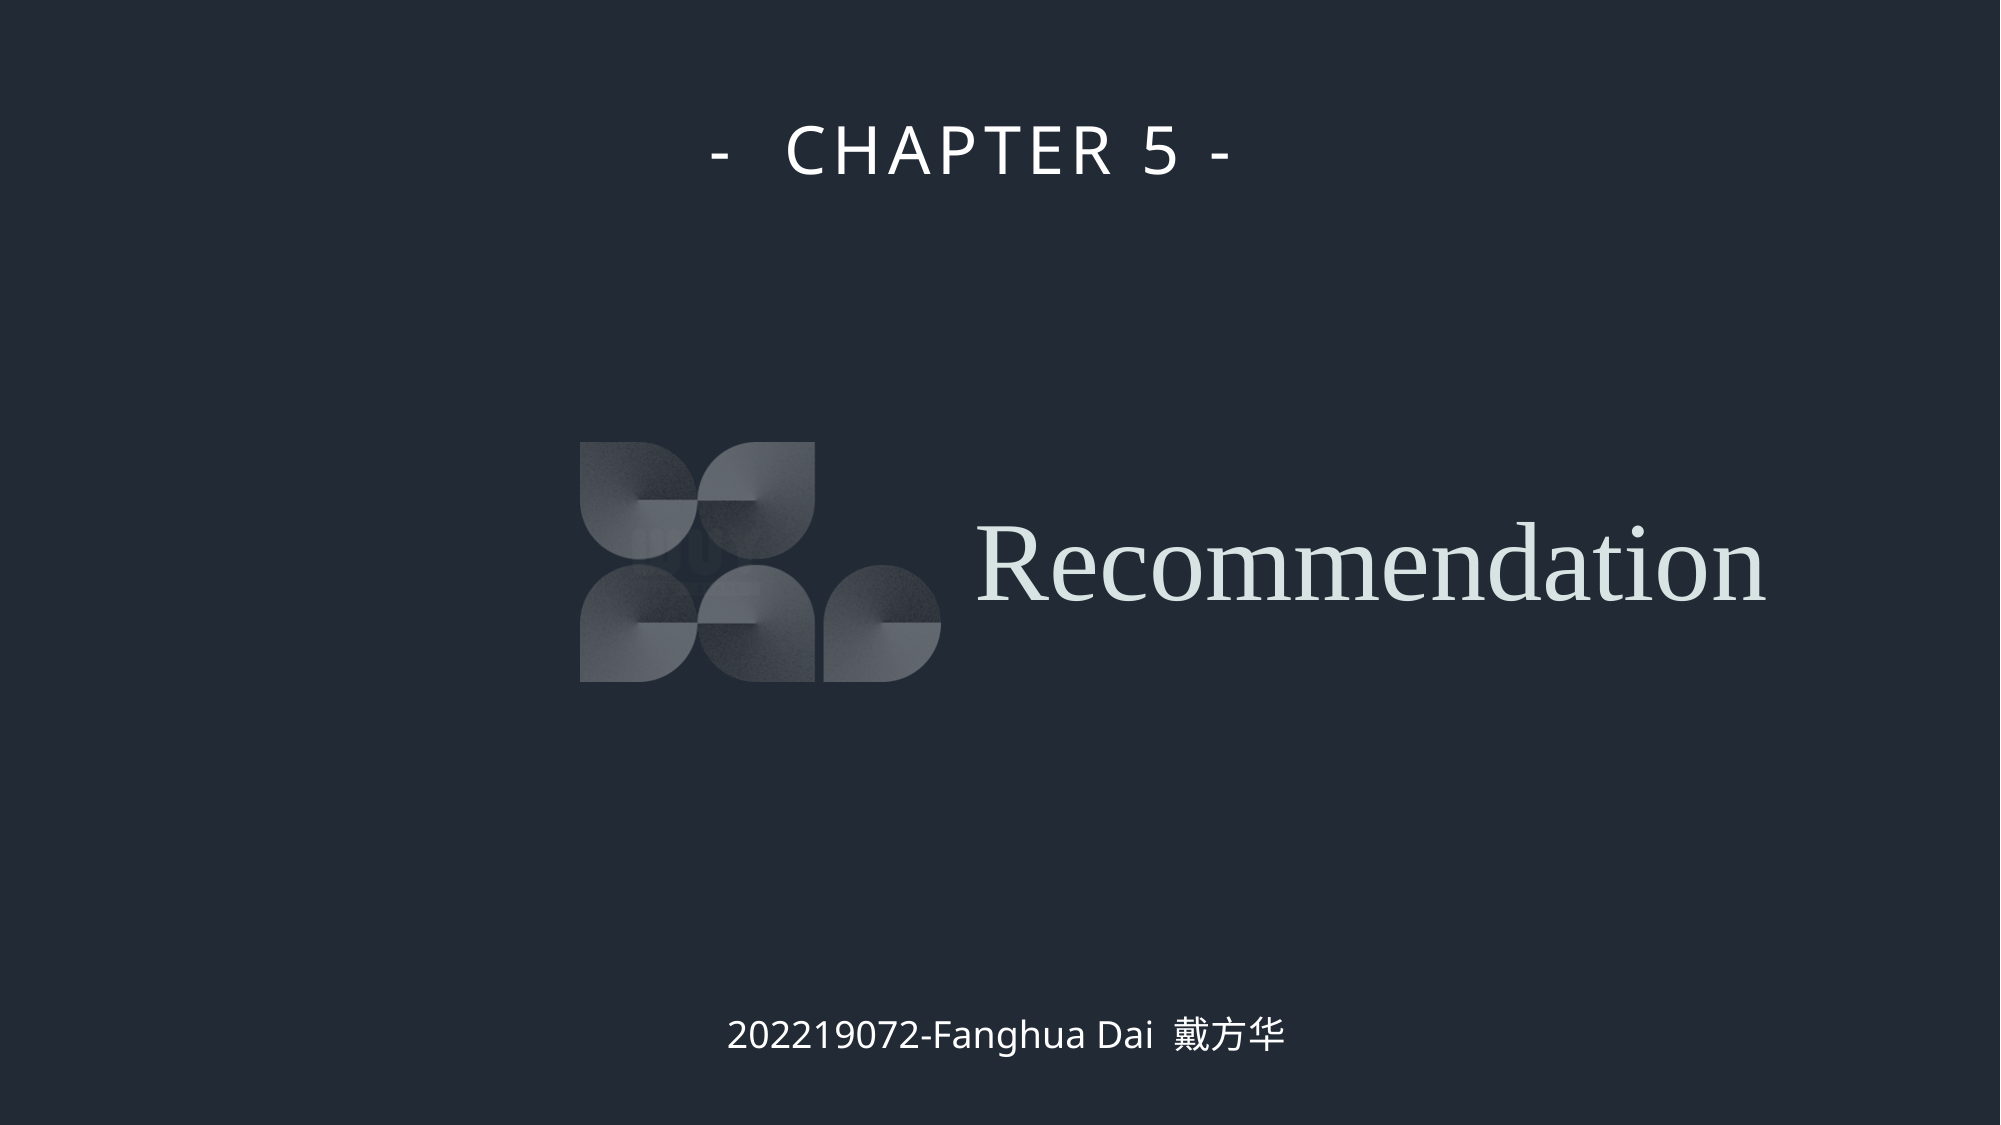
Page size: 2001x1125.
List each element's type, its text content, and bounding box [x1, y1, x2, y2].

text_box 202219072-Fanghua Dai 戴方华 [712, 1004, 1288, 1065]
picture [580, 442, 941, 682]
text_box - CHAPTER 5 - [695, 100, 1247, 196]
text_box Recommendation [960, 480, 1921, 765]
